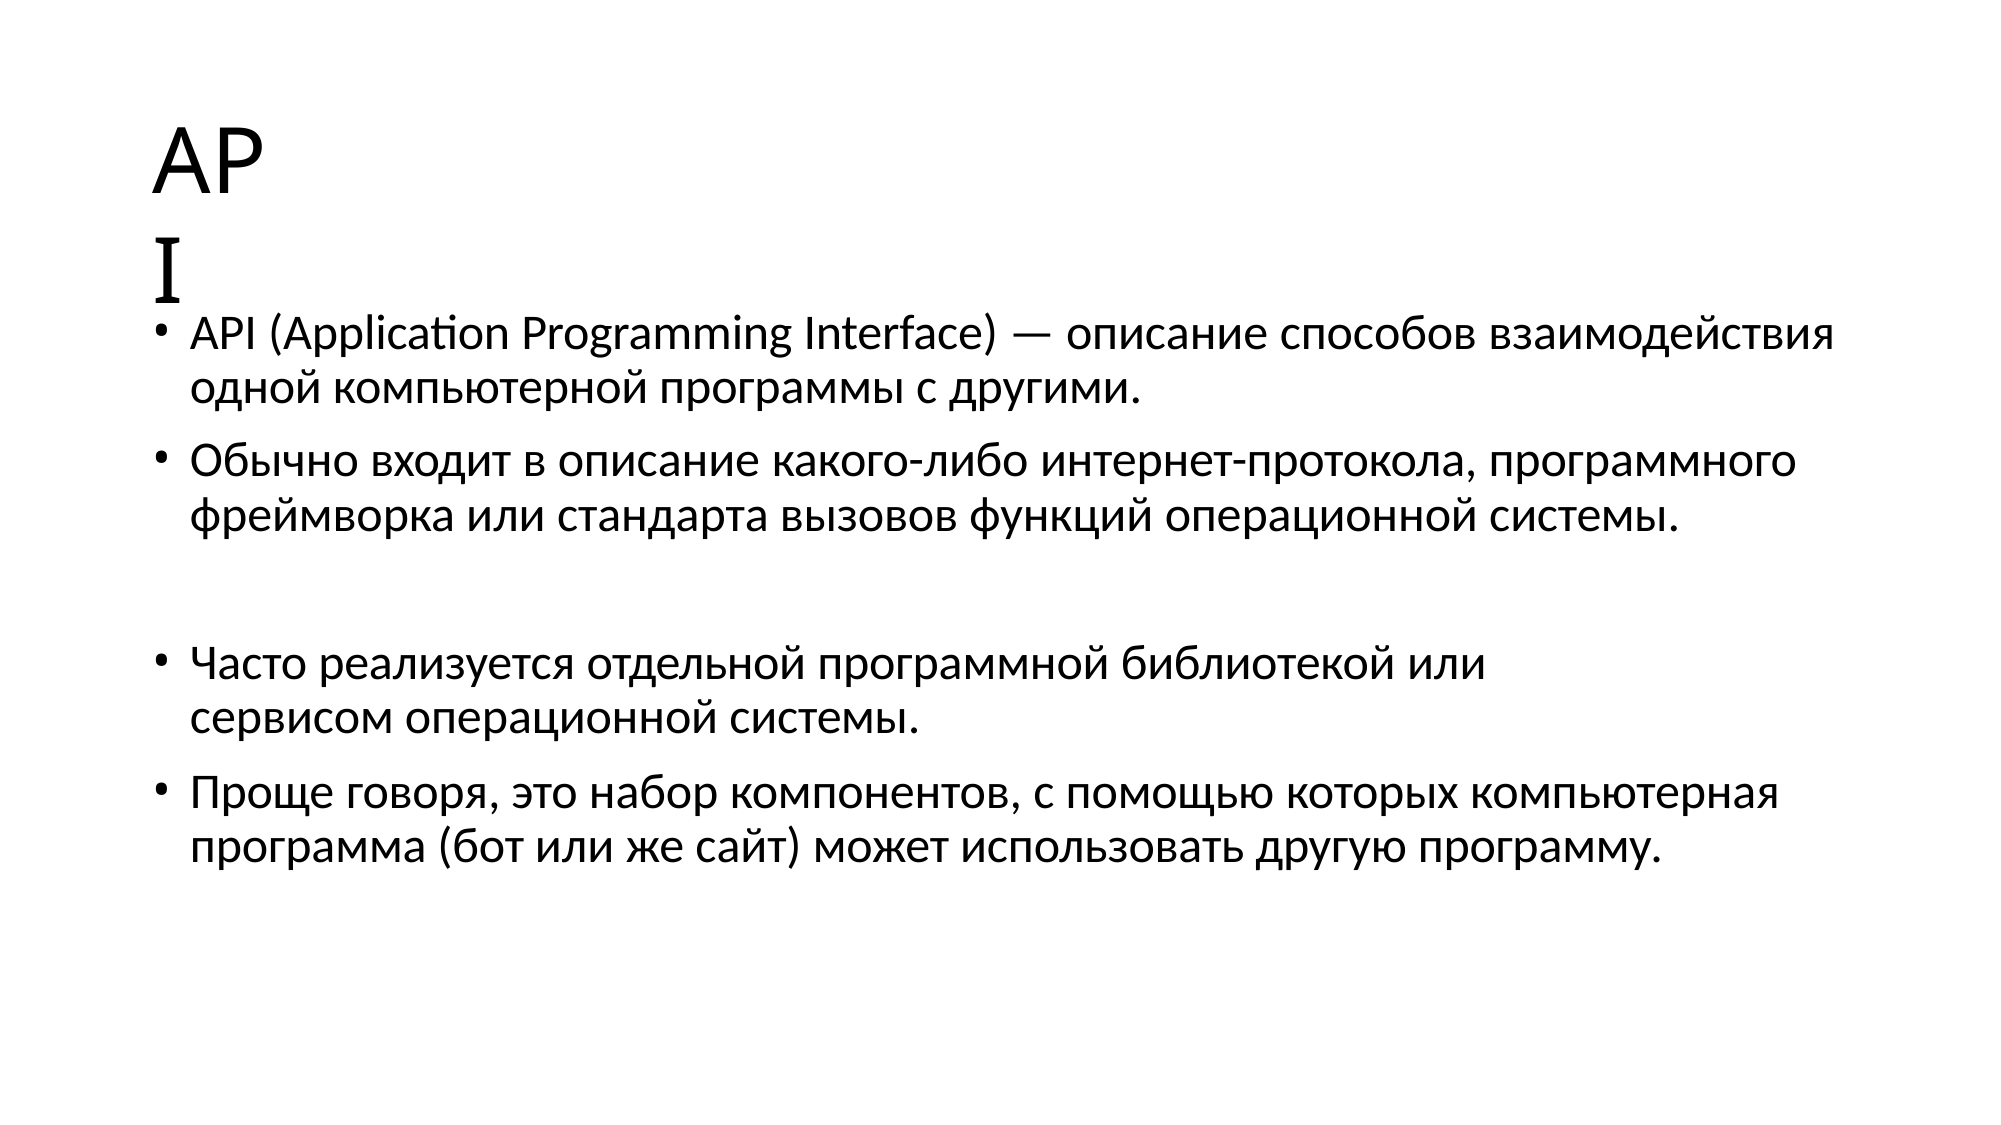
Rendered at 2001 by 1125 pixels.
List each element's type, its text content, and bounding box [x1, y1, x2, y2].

title API [150, 100, 276, 296]
text_box API (Application Programming Interface) — описание способов взаимодействия одной компьютерной программы с другими. Обычно входит в описание какого-либо интернет-протокола, программного фреймворка или стандарта вызовов функций операционной системы. Часто реализуется отдельной программной библиотекой или сервисом операционной системы. Проще говоря, это набор компонентов, с помощью которых компьютерная программа (бот или же сайт) может использовать другую программу. [150, 296, 1848, 873]
